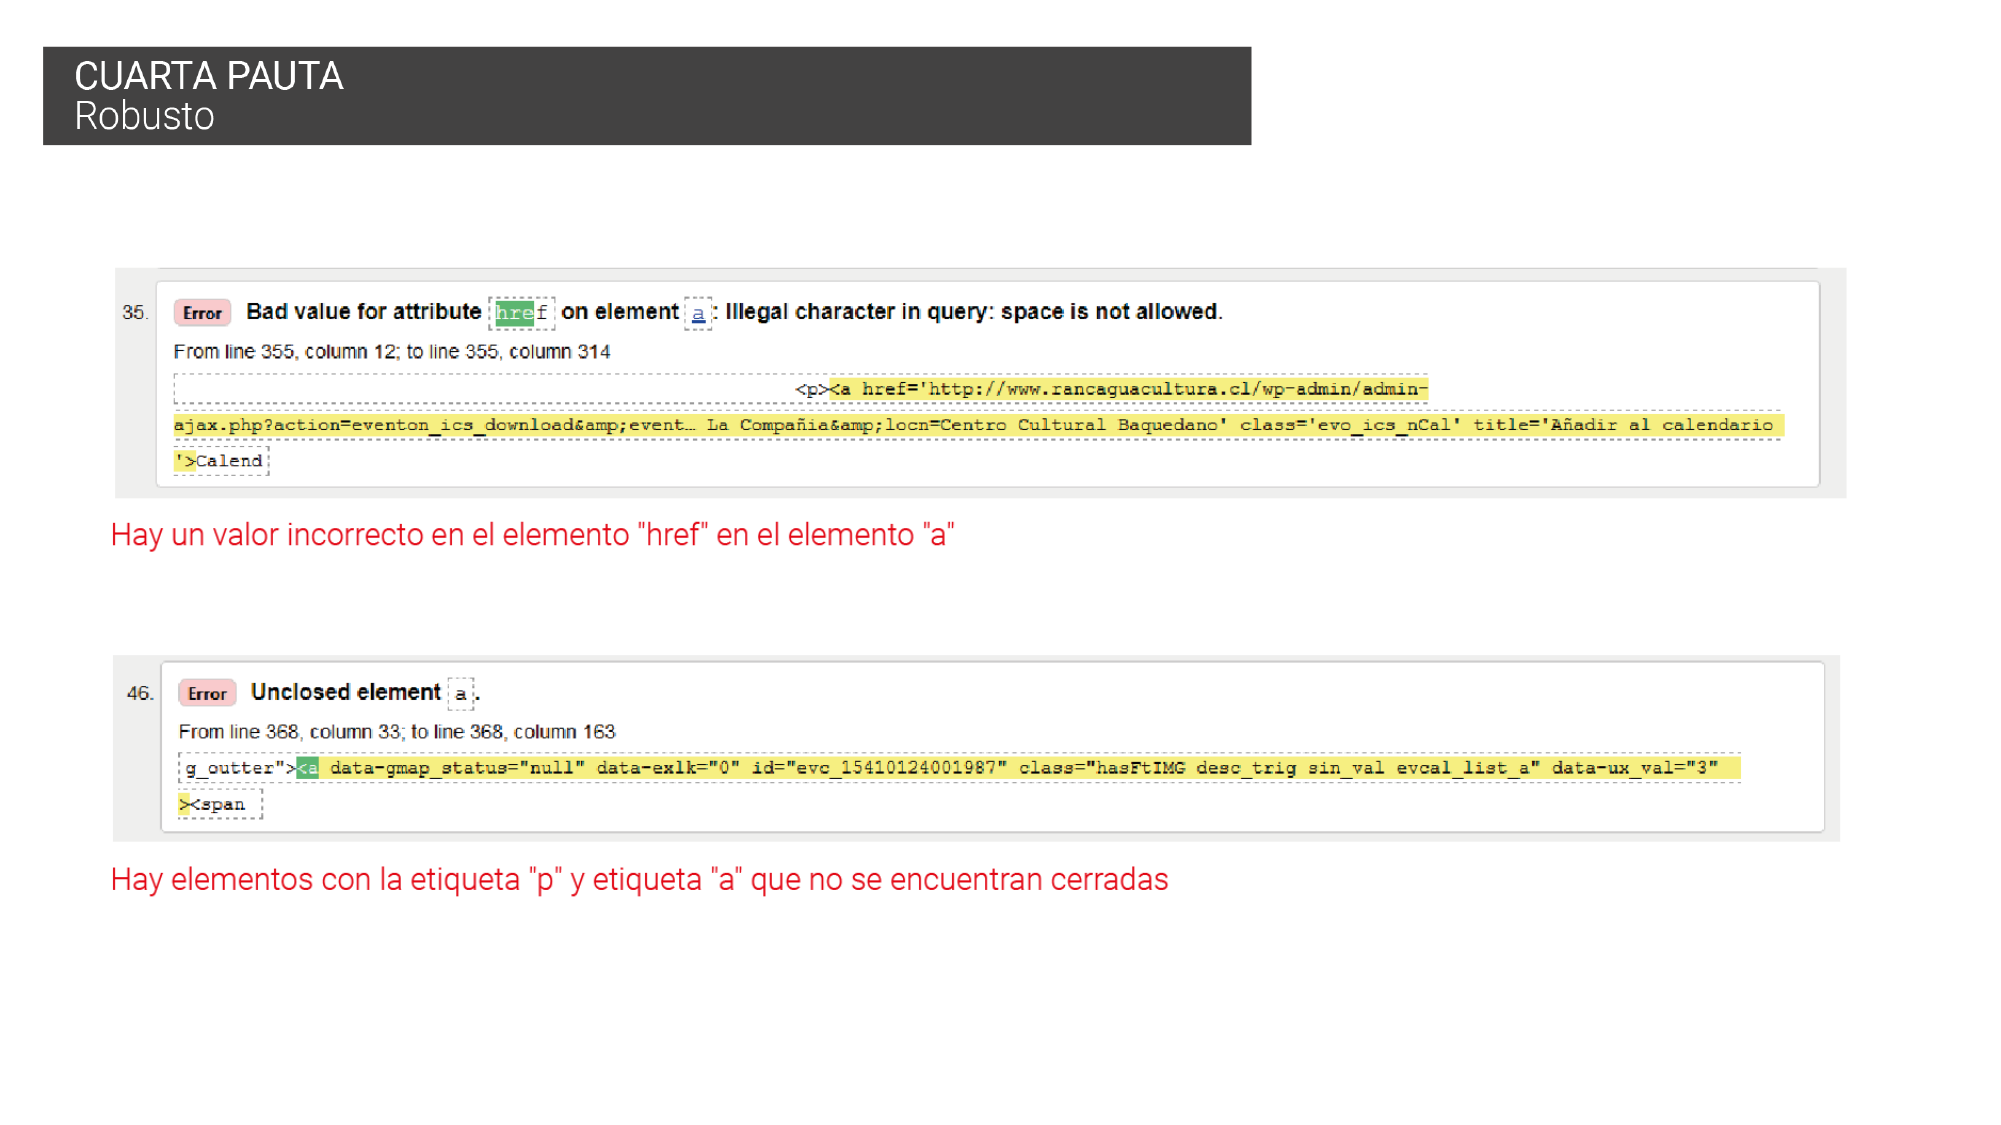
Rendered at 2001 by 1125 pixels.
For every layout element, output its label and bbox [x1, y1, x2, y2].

picture [0, 238, 1951, 938]
picture [0, 0, 1288, 157]
